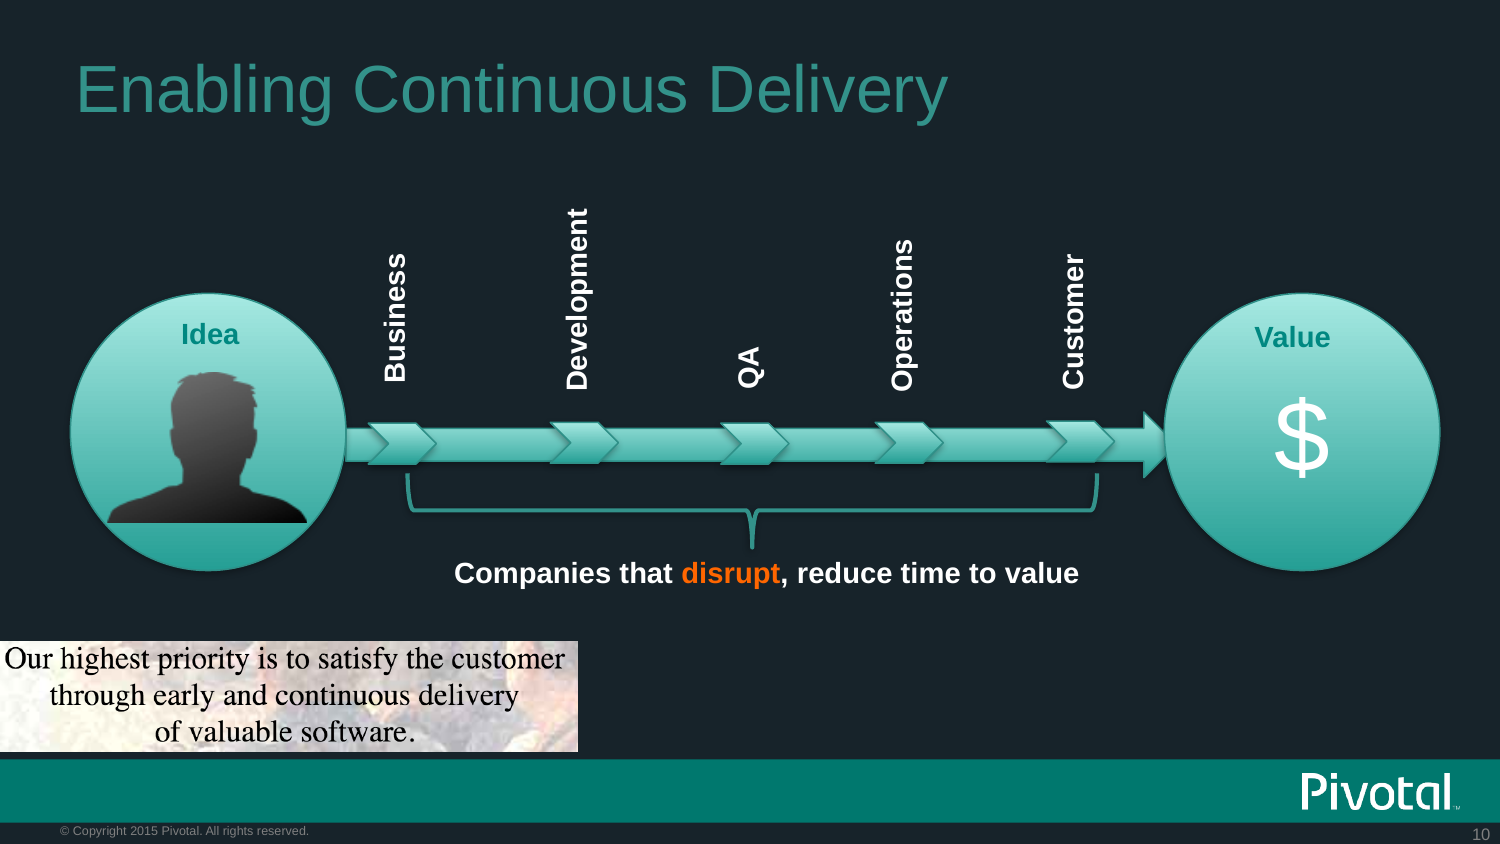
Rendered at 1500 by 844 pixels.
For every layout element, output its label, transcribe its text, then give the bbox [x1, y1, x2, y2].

text_box Companies that disrupt, reduce time to value [439, 547, 1095, 598]
text_box [348, 427, 379, 462]
text_box [109, 528, 309, 572]
picture [1302, 773, 1460, 810]
text_box Development [550, 193, 600, 407]
text_box Operations [875, 223, 925, 408]
text_box Idea [166, 307, 255, 358]
text_box [1105, 411, 1161, 479]
text_box [69, 292, 347, 526]
text_box [405, 473, 1100, 547]
text_box [777, 427, 886, 462]
text_box [607, 427, 732, 462]
text_box Business [368, 238, 418, 399]
text_box [932, 427, 1058, 462]
text_box [874, 421, 944, 464]
text_box Customer [1046, 239, 1097, 406]
text_box [549, 421, 619, 464]
text_box [1045, 420, 1116, 463]
picture [0, 641, 578, 753]
picture [106, 372, 308, 523]
text_box [720, 422, 790, 465]
text_box $ [1163, 292, 1441, 572]
text_box QA [722, 331, 772, 405]
text_box [367, 422, 437, 465]
text_box Value [1239, 311, 1346, 362]
title Enabling Continuous Delivery [60, 40, 1440, 116]
text_box [424, 427, 561, 462]
